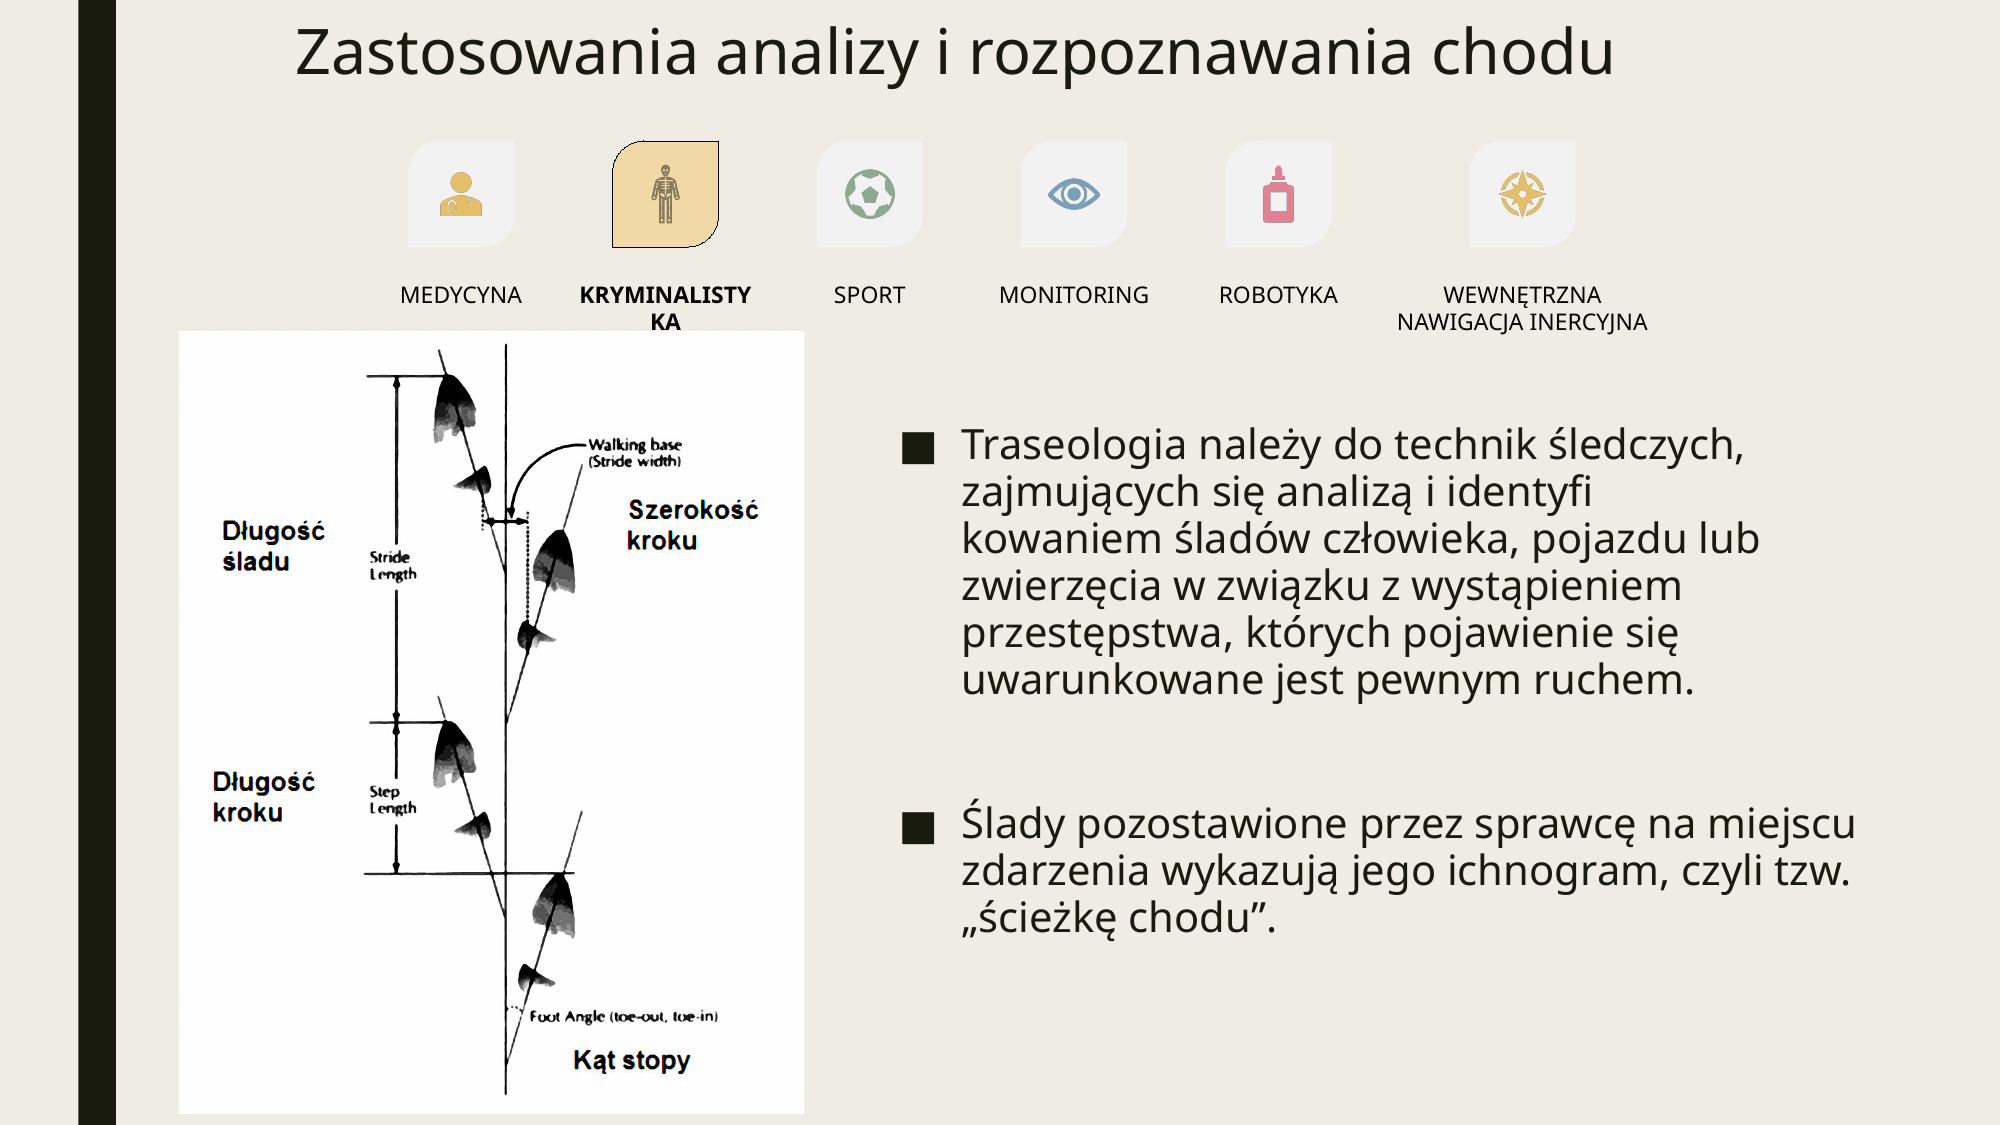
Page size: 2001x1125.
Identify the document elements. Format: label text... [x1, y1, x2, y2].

picture [178, 350, 805, 1114]
title Zastosowania analizy i rozpoznawania chodu [280, 13, 1720, 110]
list Traseologia należy do technik śledczych, zajmujących się analizą i identyfi­kowaniem śladów człowieka, pojazdu lub zwierzęcia w związku z wystąpieniem przestępstwa, których pojawienie się uwarunkowane jest pewnym ruchem. Ślady pozostawione przez sprawcę na miejscu zdarzenia wykazują jego ich­nogram, czyli tzw. „ścieżkę chodu”. [883, 414, 1909, 1002]
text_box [127, 140, 1896, 350]
